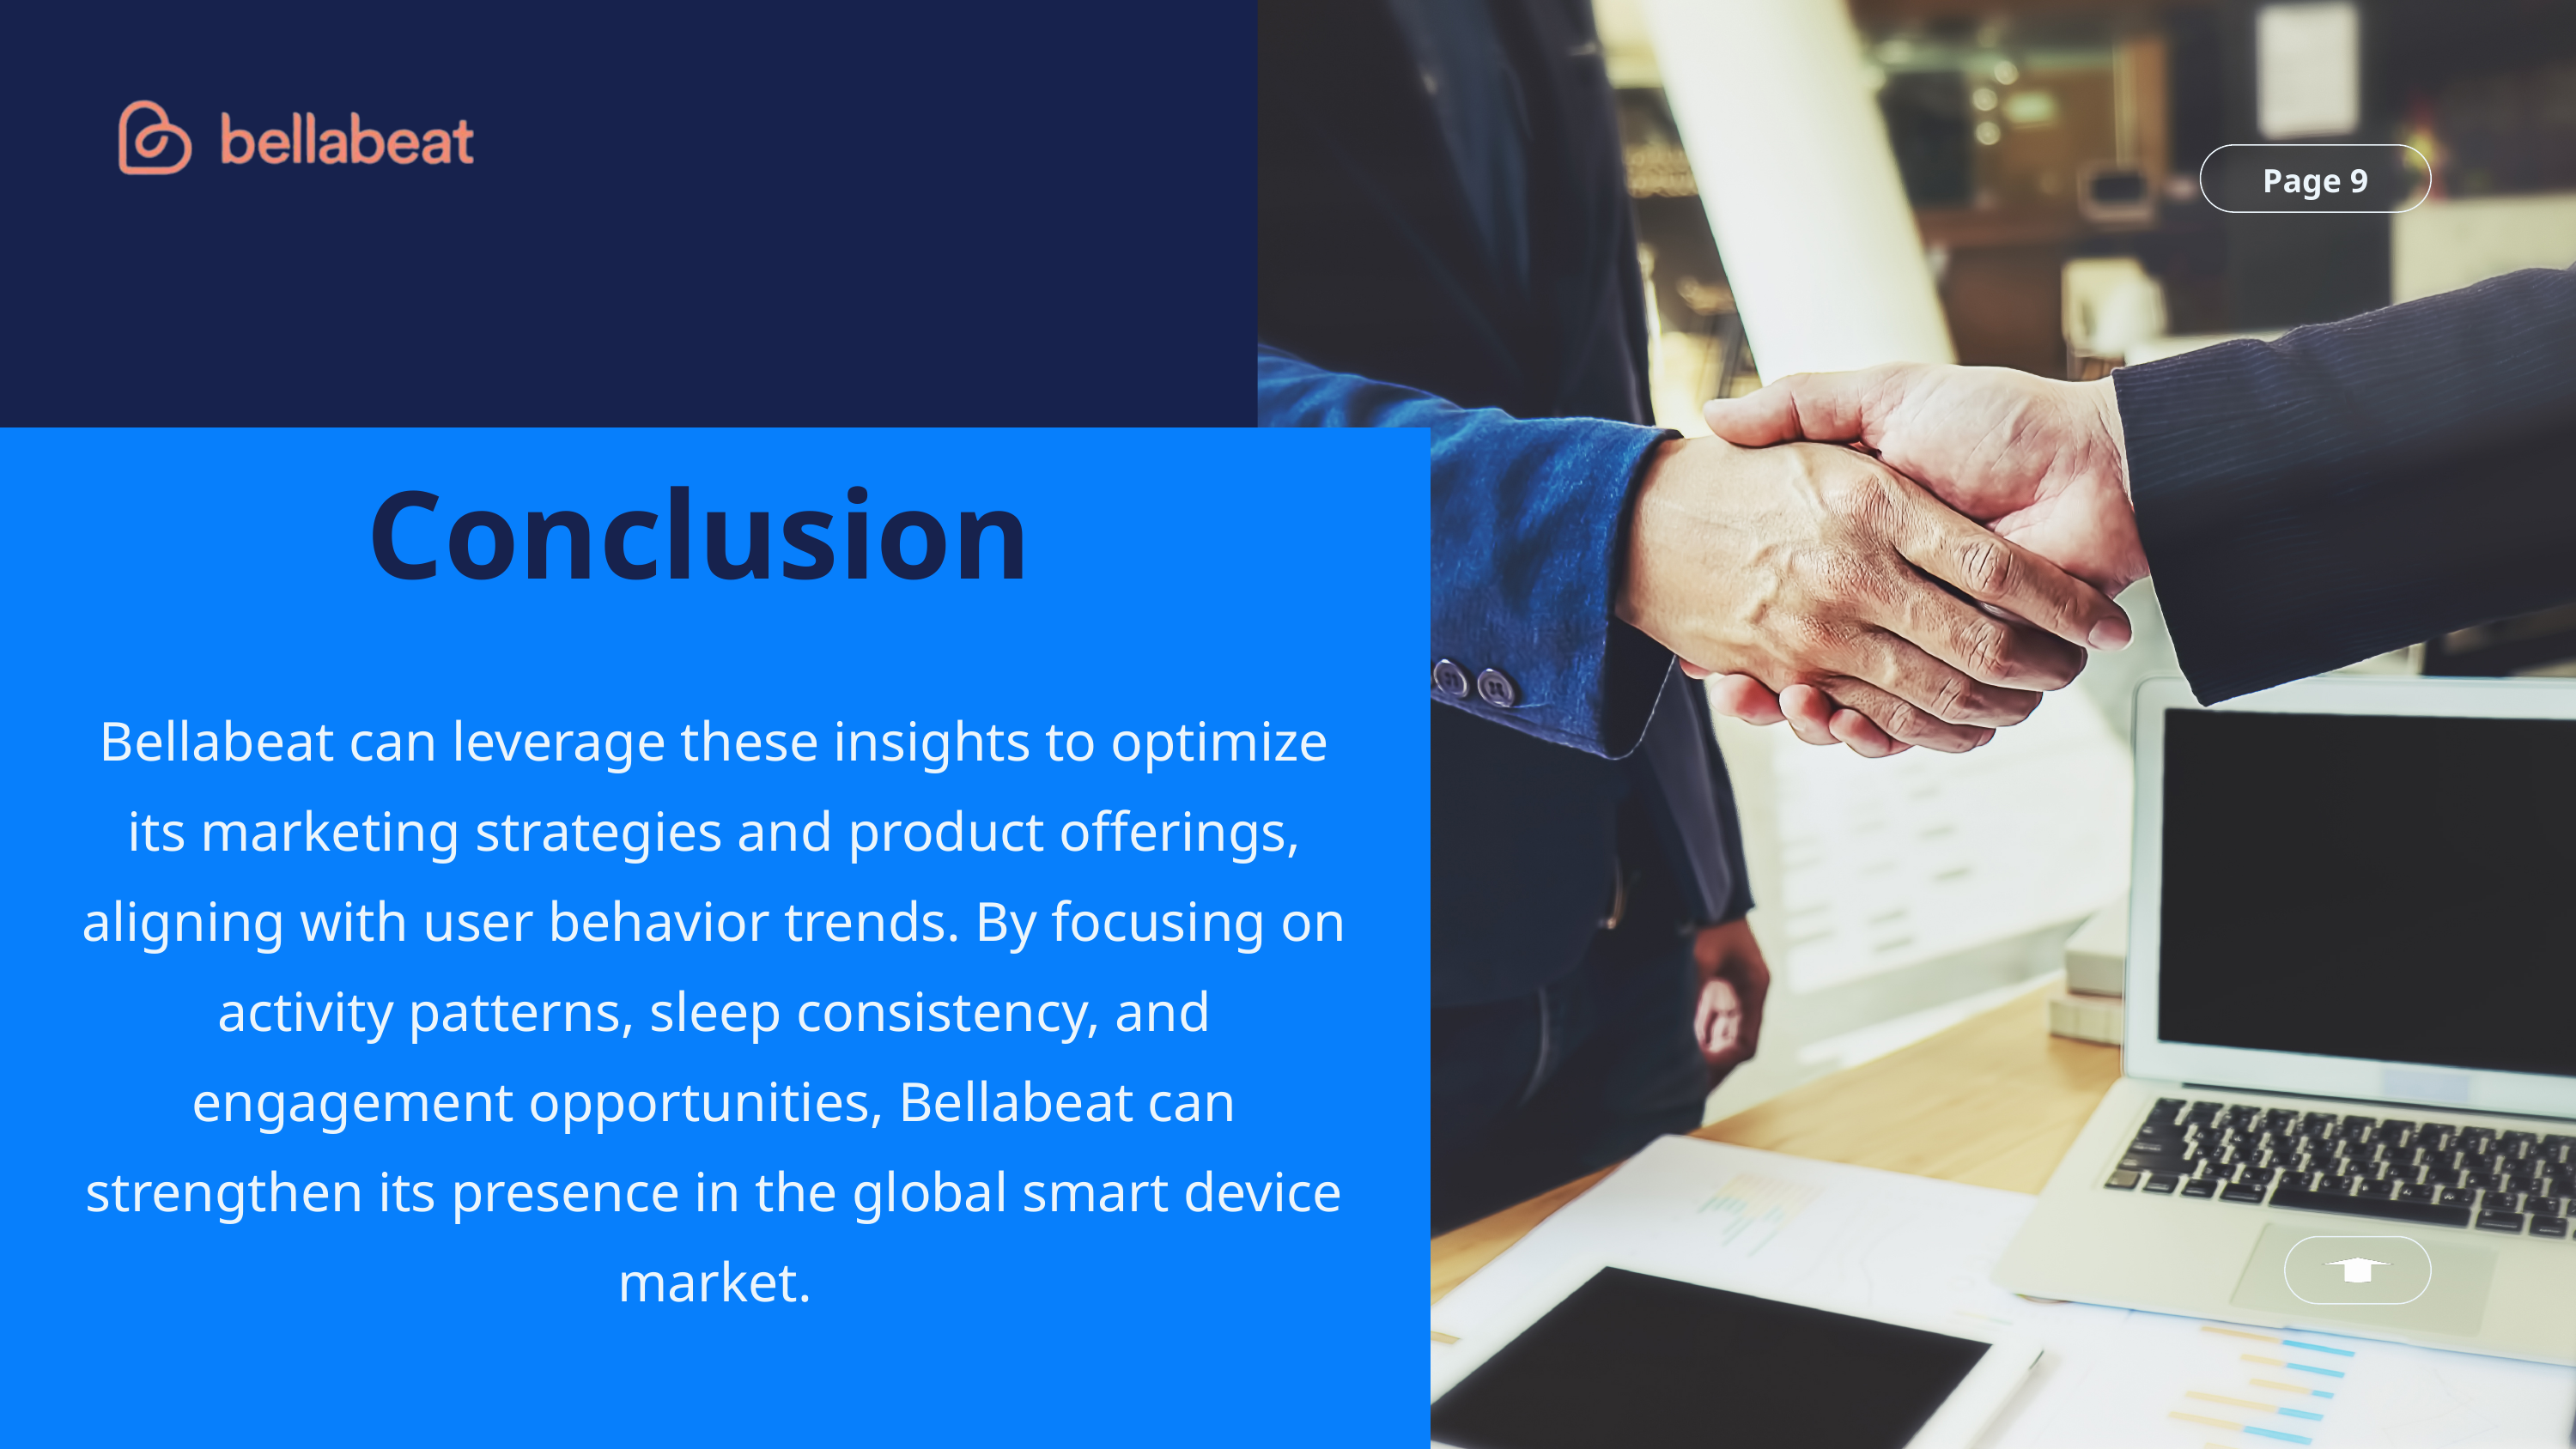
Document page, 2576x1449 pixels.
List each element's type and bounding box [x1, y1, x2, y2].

text_box [108, 82, 492, 197]
text_box [2284, 1236, 2432, 1304]
text_box [1257, 0, 2576, 1449]
text_box [2200, 144, 2432, 213]
text_box [0, 427, 1431, 1449]
